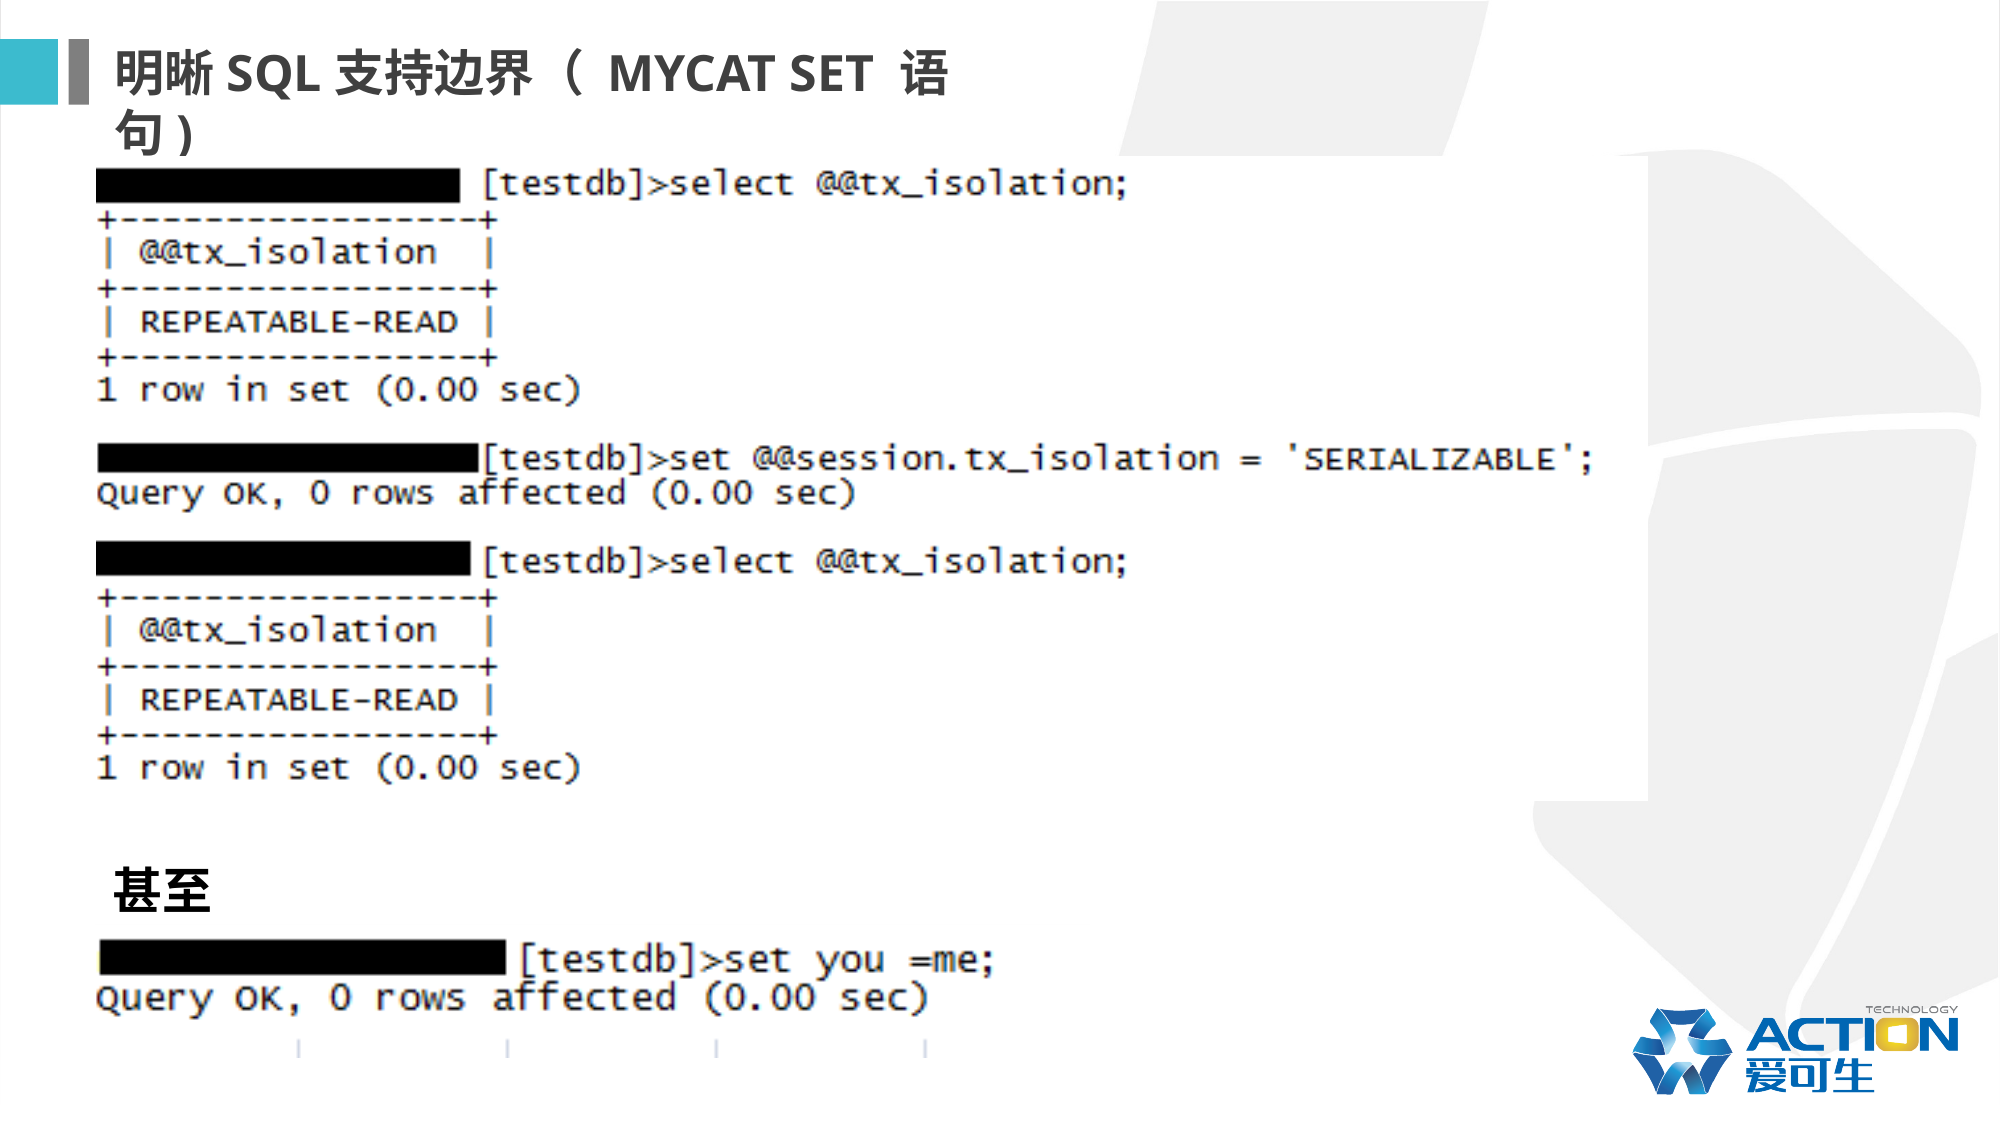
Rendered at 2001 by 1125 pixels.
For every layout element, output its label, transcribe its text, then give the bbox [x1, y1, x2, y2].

text_box [0, 39, 58, 105]
text_box 明晰SQL支持边界（ MYCAT SET 语句) [99, 34, 1039, 156]
text_box [68, 39, 89, 105]
picture [1, 0, 1999, 1125]
text_box 甚至 [97, 852, 524, 923]
